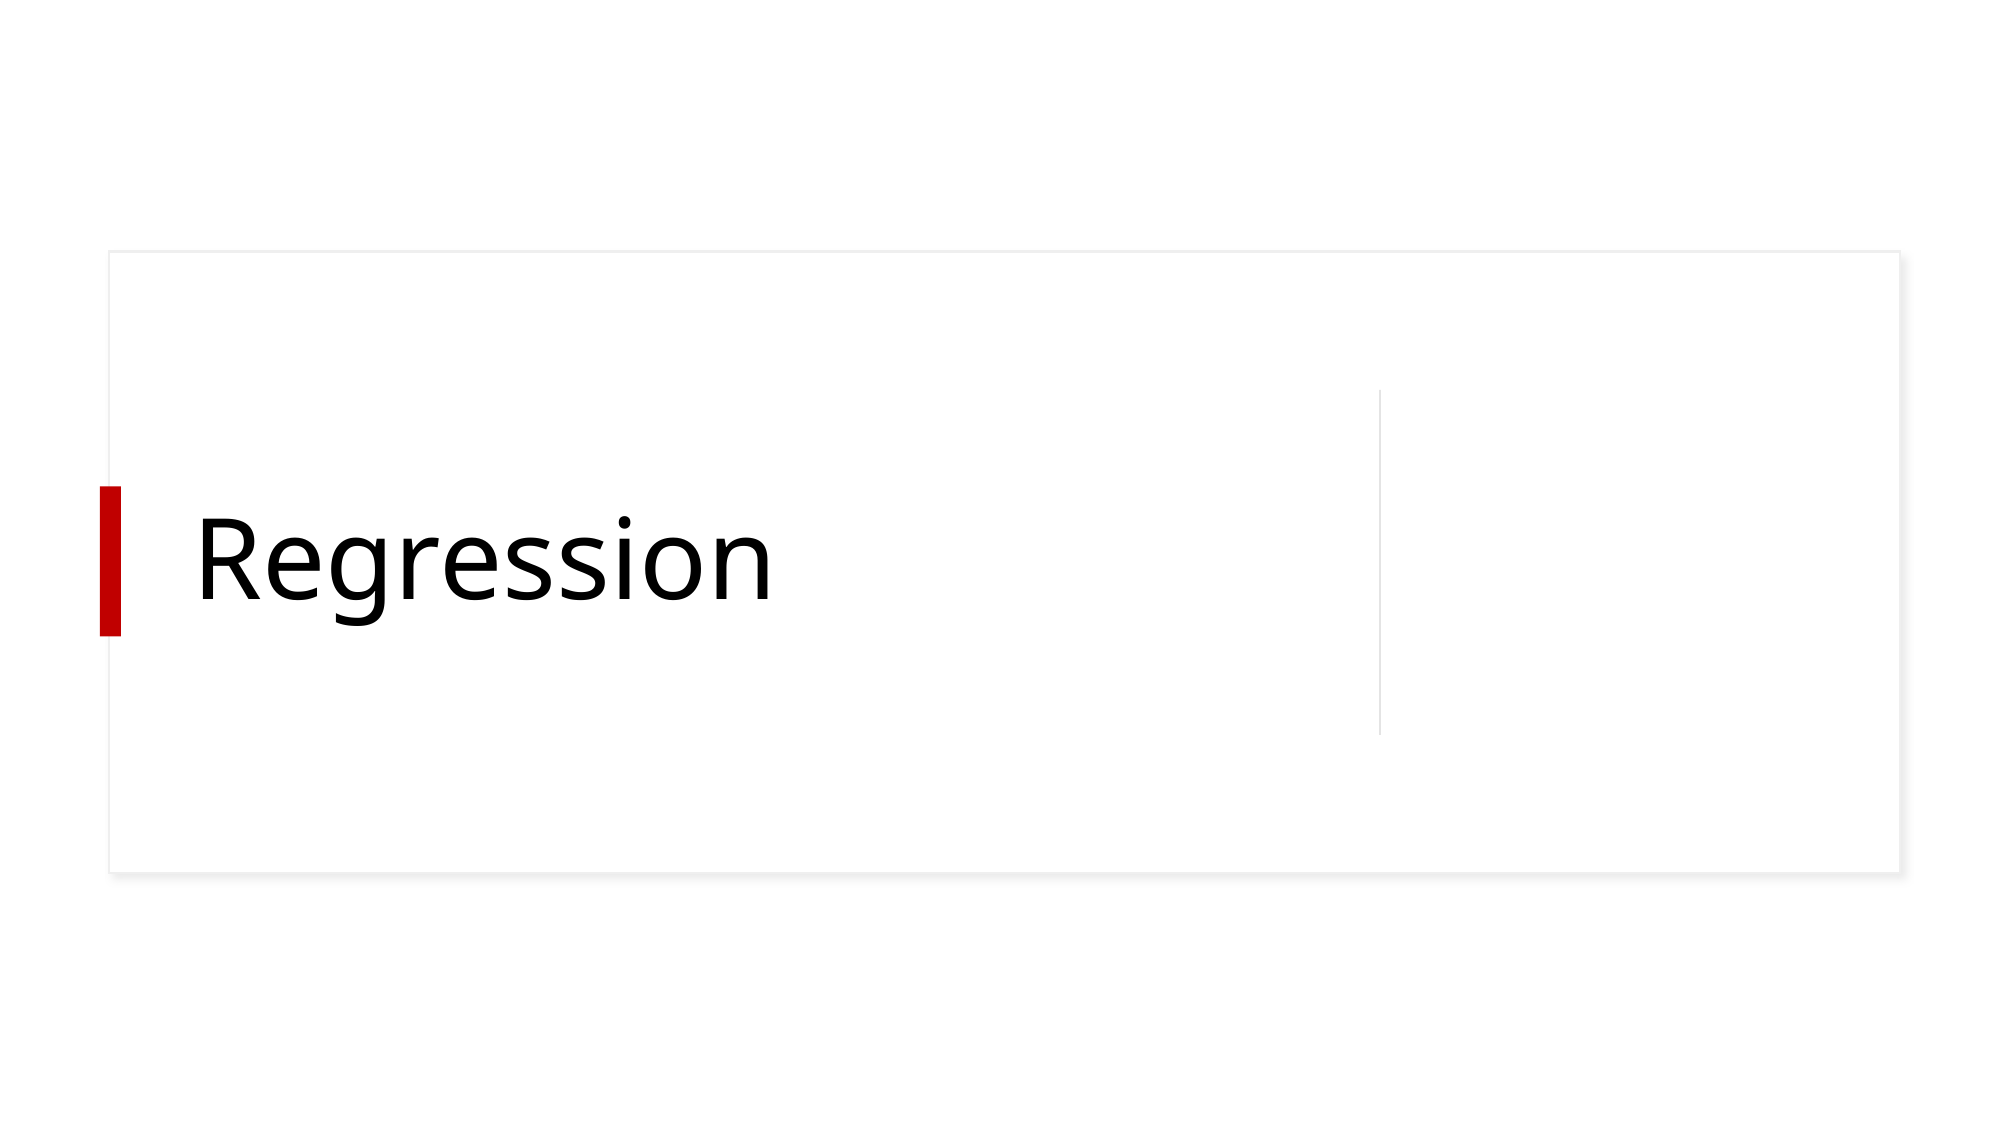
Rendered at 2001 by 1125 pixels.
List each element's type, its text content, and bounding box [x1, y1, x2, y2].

title Regression [176, 318, 1328, 809]
